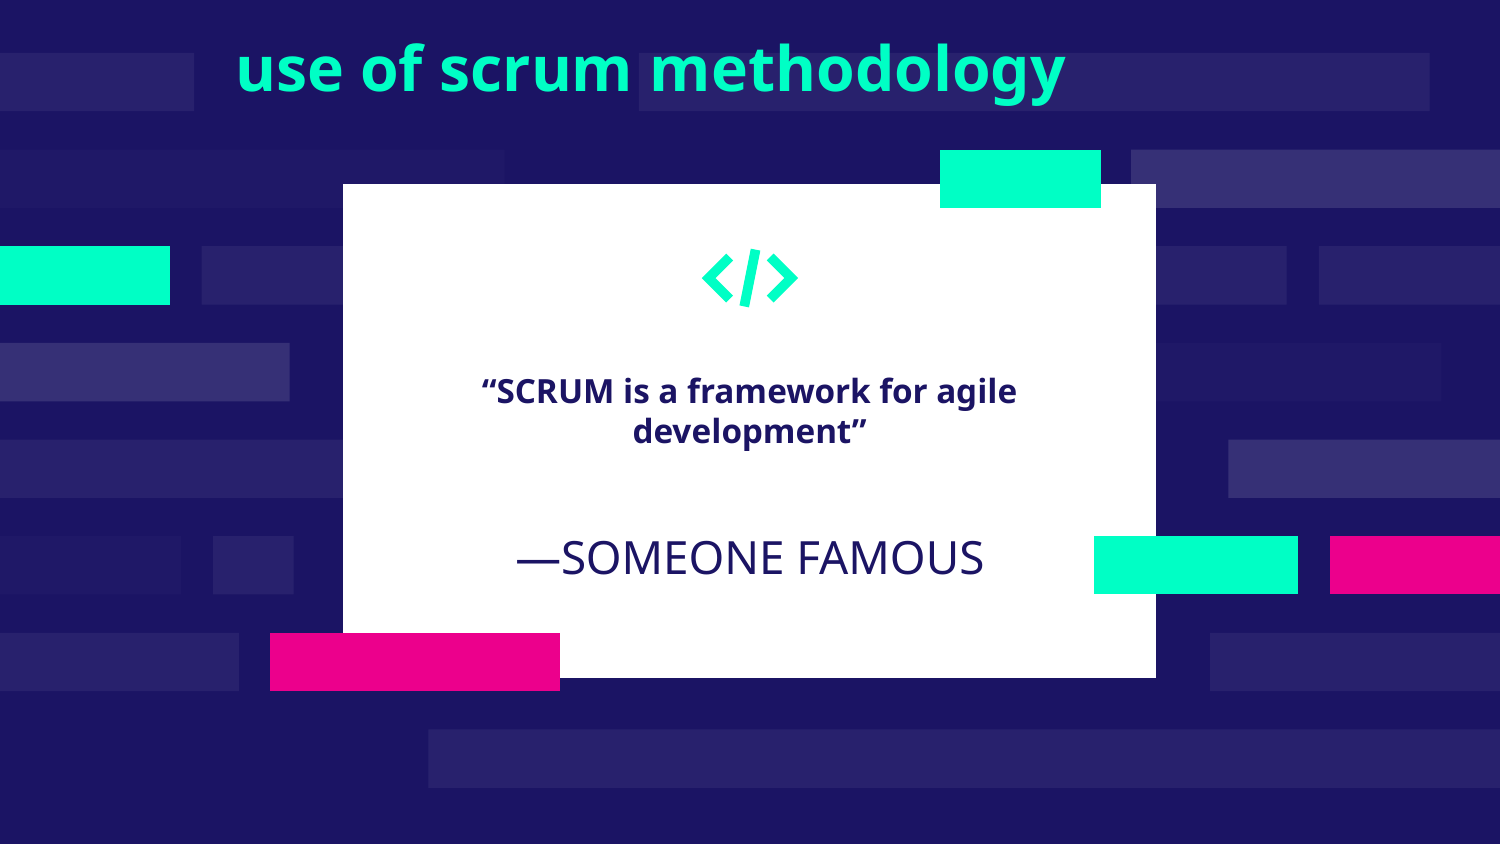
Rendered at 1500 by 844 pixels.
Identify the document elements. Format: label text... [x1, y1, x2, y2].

title —SOMEONE FAMOUS [413, 528, 1087, 595]
subtitle “SCRUM is a framework for agile development” [413, 383, 1087, 517]
text_box use of scrum methodology [220, 13, 1330, 119]
